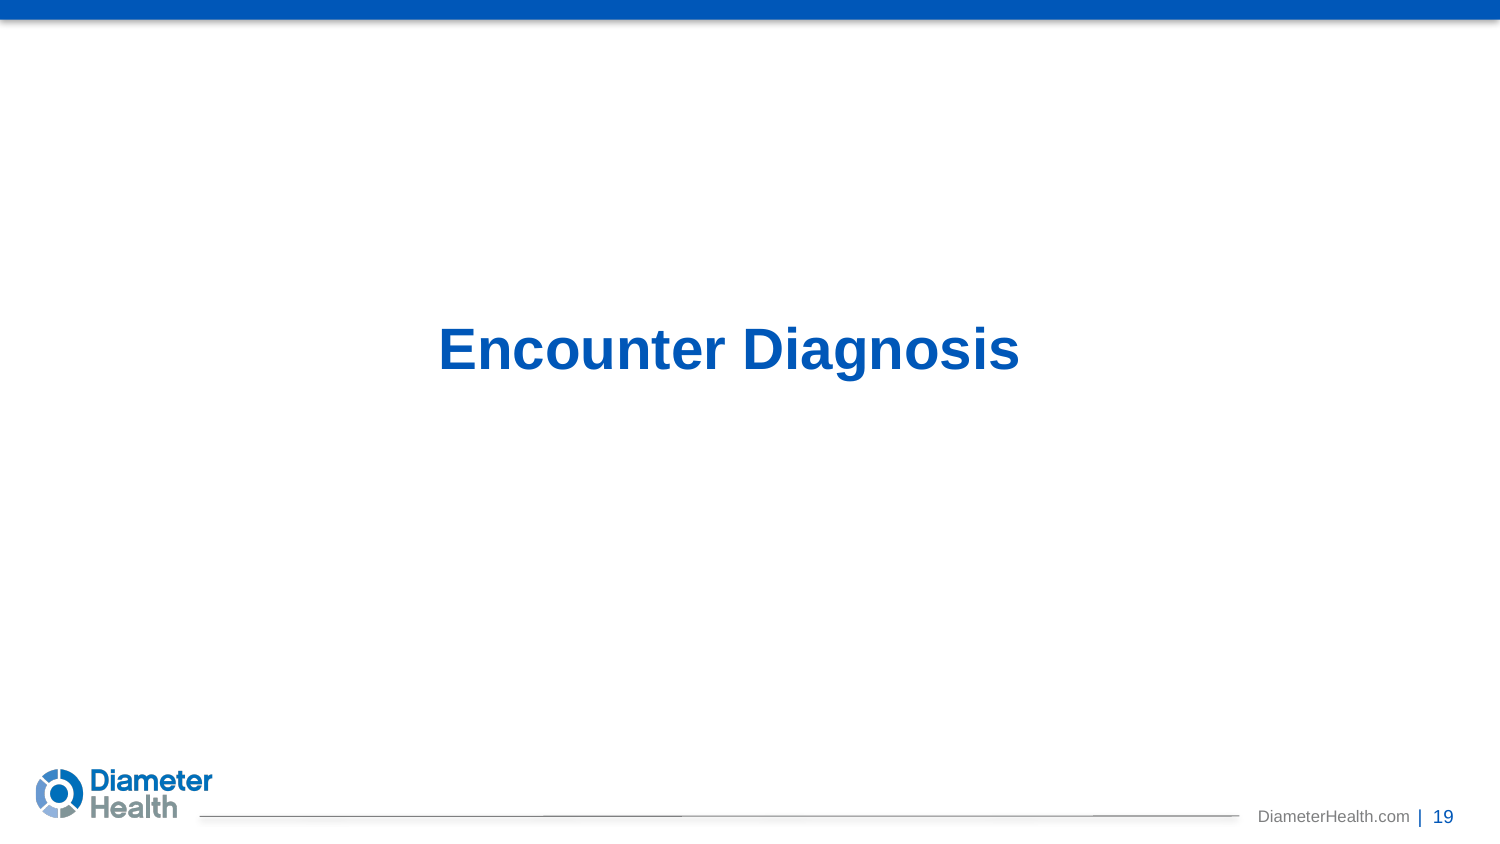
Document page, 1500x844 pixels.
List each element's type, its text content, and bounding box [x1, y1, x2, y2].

list Encounter Diagnosis [423, 303, 1077, 510]
